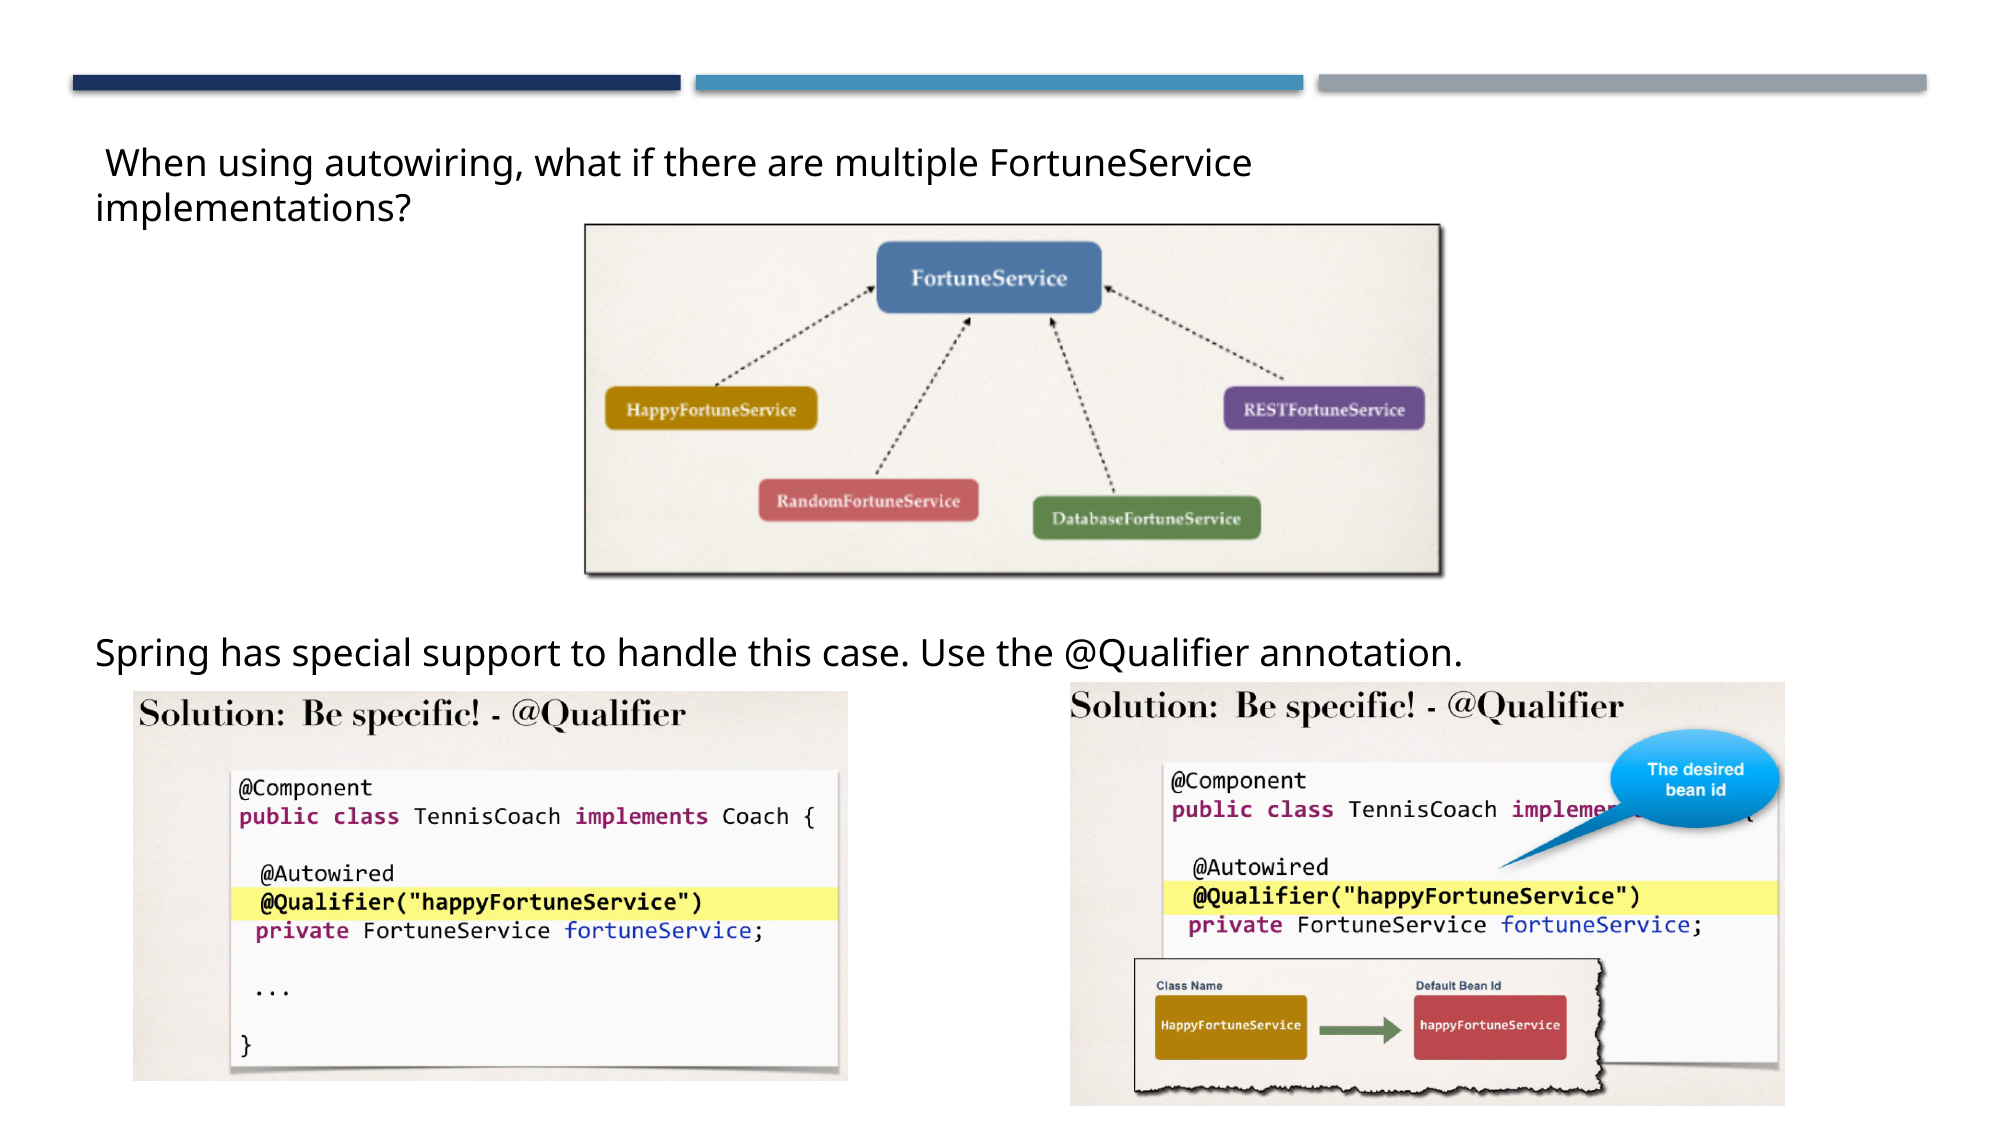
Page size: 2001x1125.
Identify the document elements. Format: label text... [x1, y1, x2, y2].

picture [1070, 681, 1786, 1106]
text_box Spring has special support to handle this case. Use the @Qualifier annotation. [80, 621, 1904, 682]
text_box When using autowiring, what if there are multiple FortuneService implementations? [80, 132, 1433, 237]
picture [571, 212, 1464, 586]
picture [133, 691, 849, 1082]
